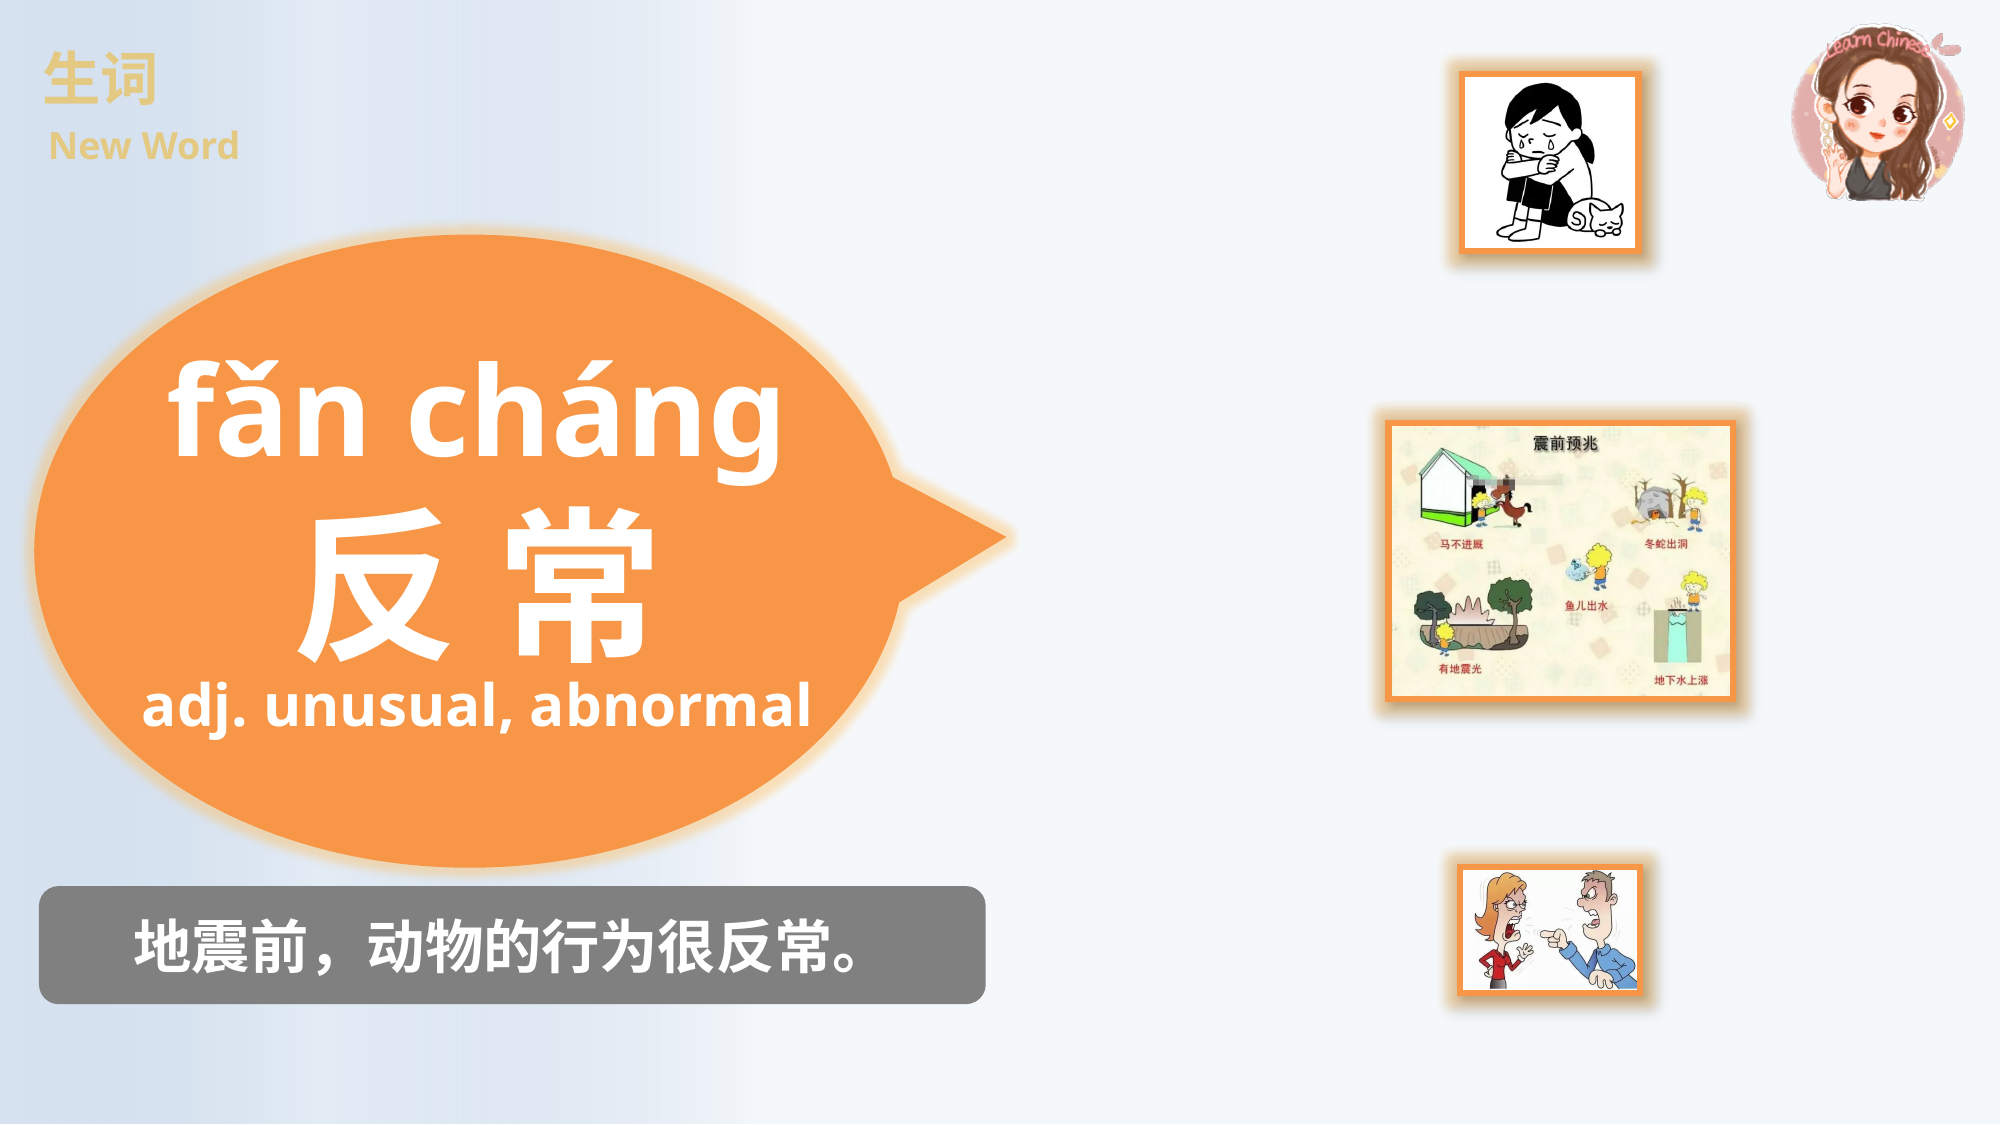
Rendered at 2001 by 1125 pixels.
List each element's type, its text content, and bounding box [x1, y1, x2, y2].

picture [0, 0, 2001, 1125]
text_box 生词 [27, 35, 174, 120]
text_box New Word [33, 115, 256, 175]
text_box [27, 239, 928, 864]
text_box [38, 886, 986, 1005]
